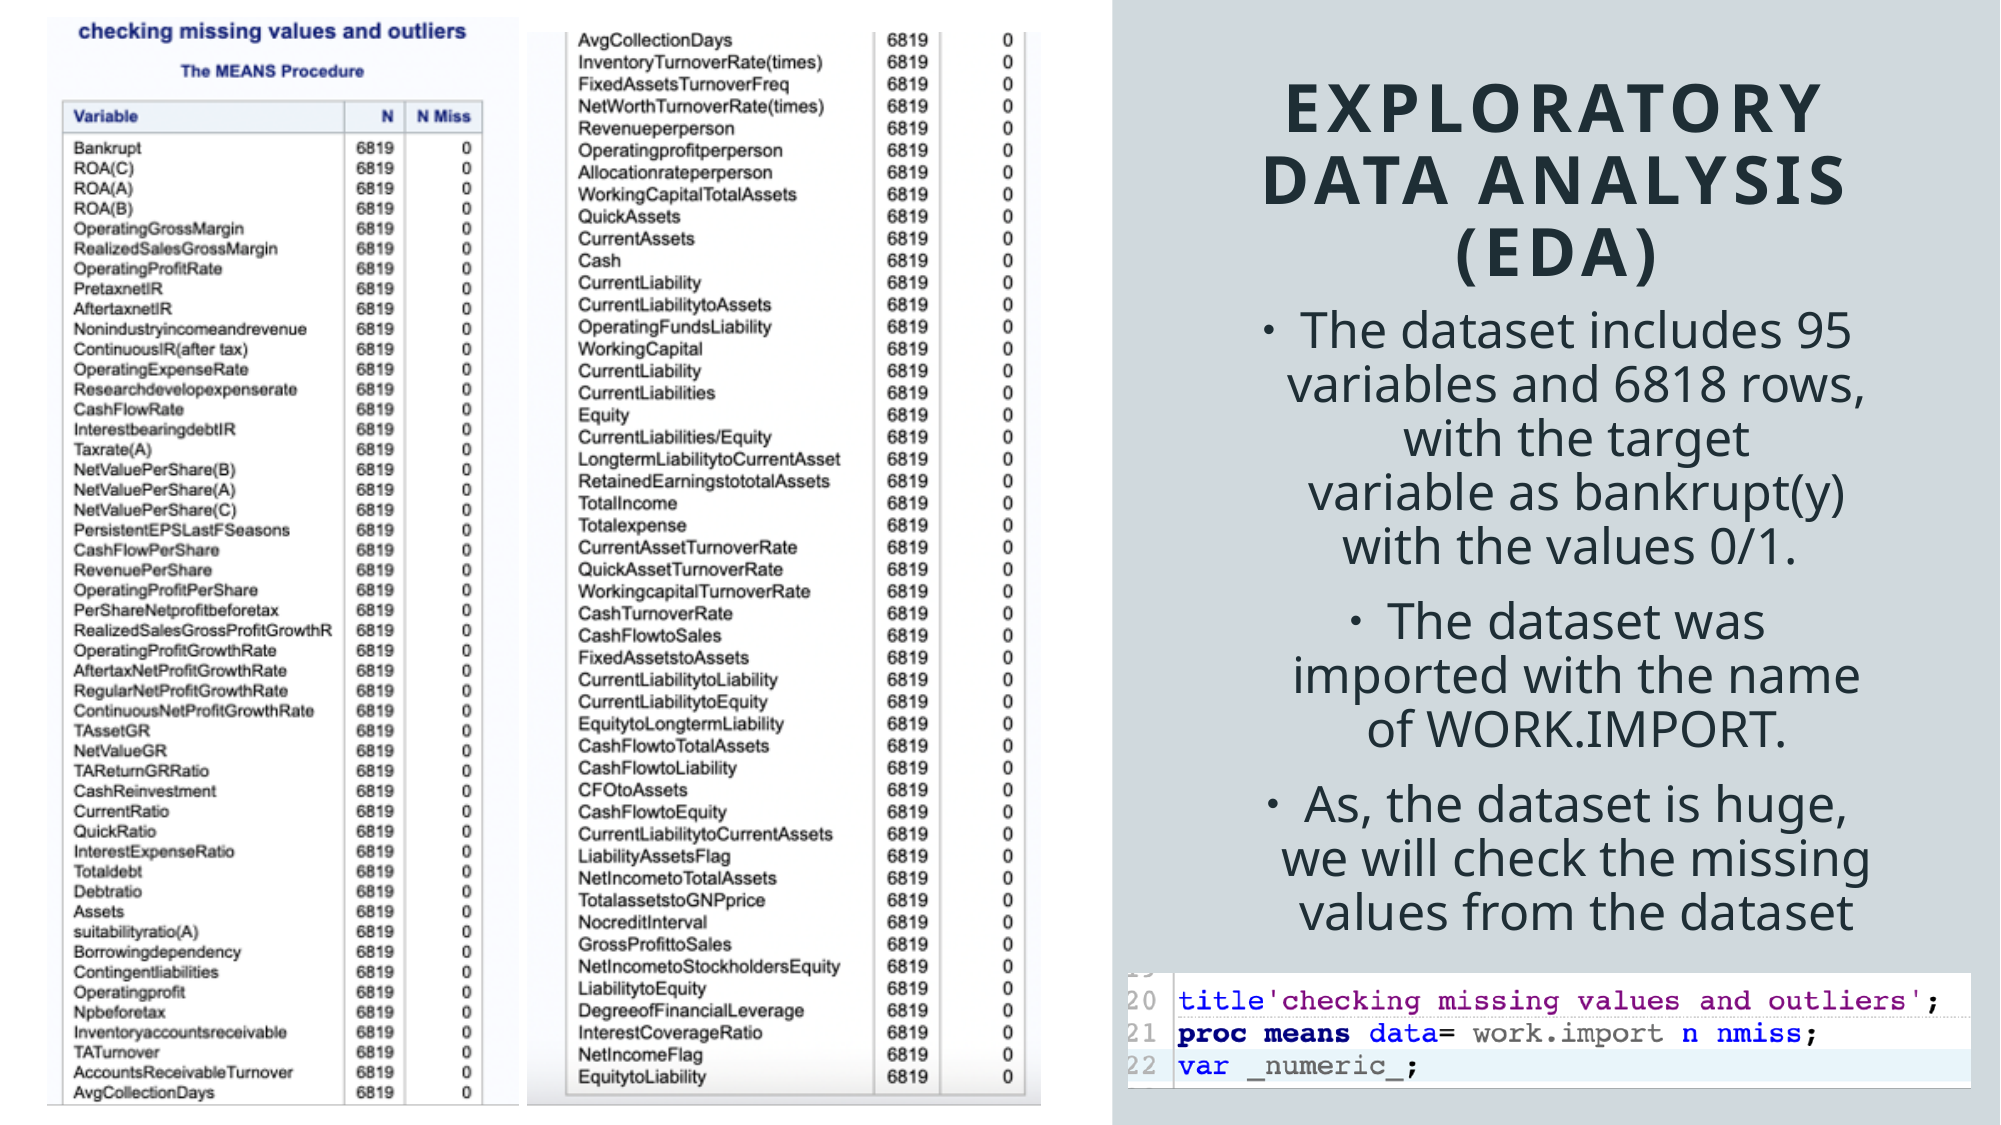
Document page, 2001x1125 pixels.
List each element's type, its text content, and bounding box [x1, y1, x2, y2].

picture [1122, 971, 1971, 1089]
picture [527, 32, 1041, 1107]
text_box [0, 0, 1111, 1125]
title Exploratory Data Analysis (EDA)​ [1224, 63, 1888, 299]
list The dataset includes 95 variables and 6818 rows, with the target variable as bankrupt(y) with the values 0/1. ​ The dataset was imported with the name of WORK.IMPORT.​ As, the dataset is huge, we will check the missing values from the dataset [1227, 298, 1890, 971]
picture [47, 17, 519, 1108]
text_box [1111, 0, 2000, 1125]
